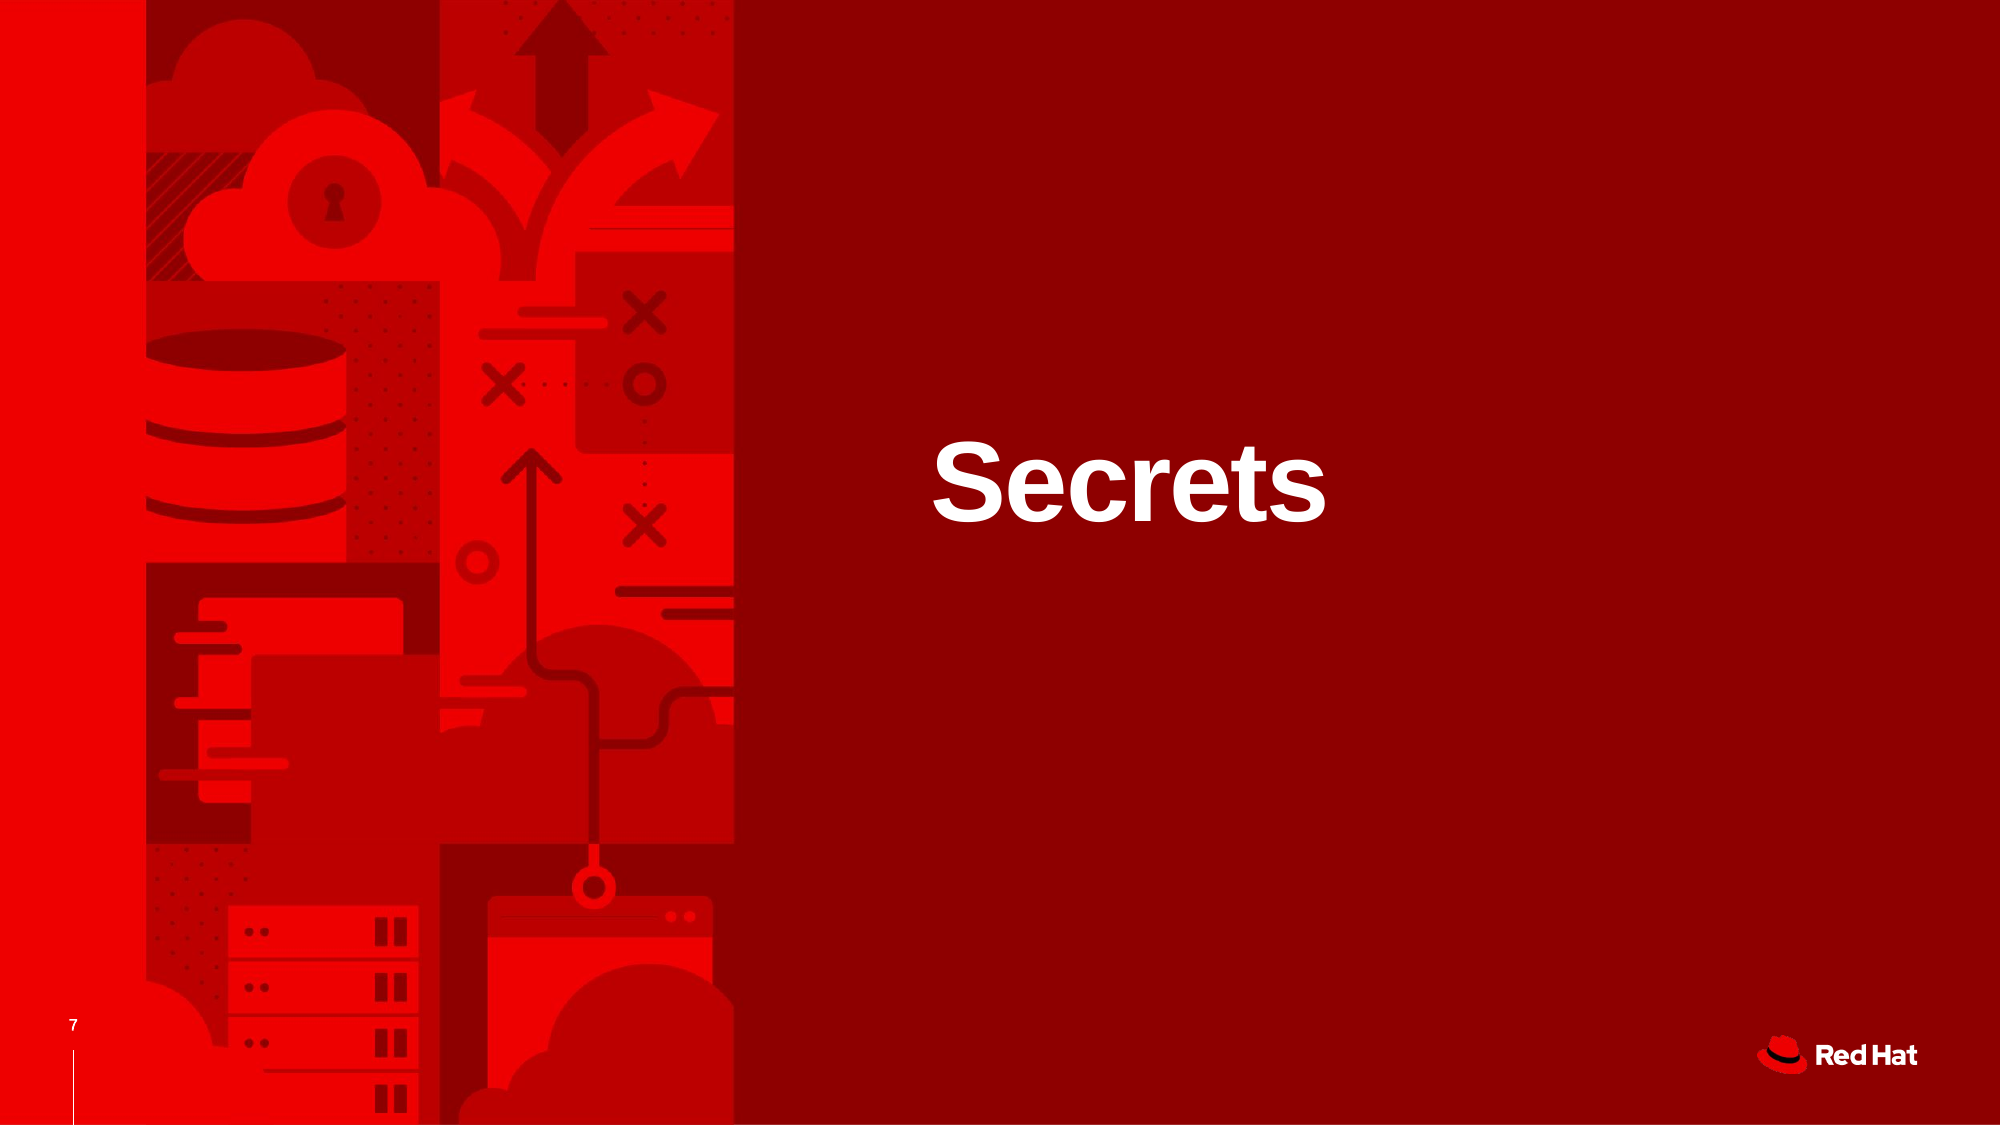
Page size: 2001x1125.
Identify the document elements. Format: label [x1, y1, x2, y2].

text_box [0, 0, 2000, 1125]
